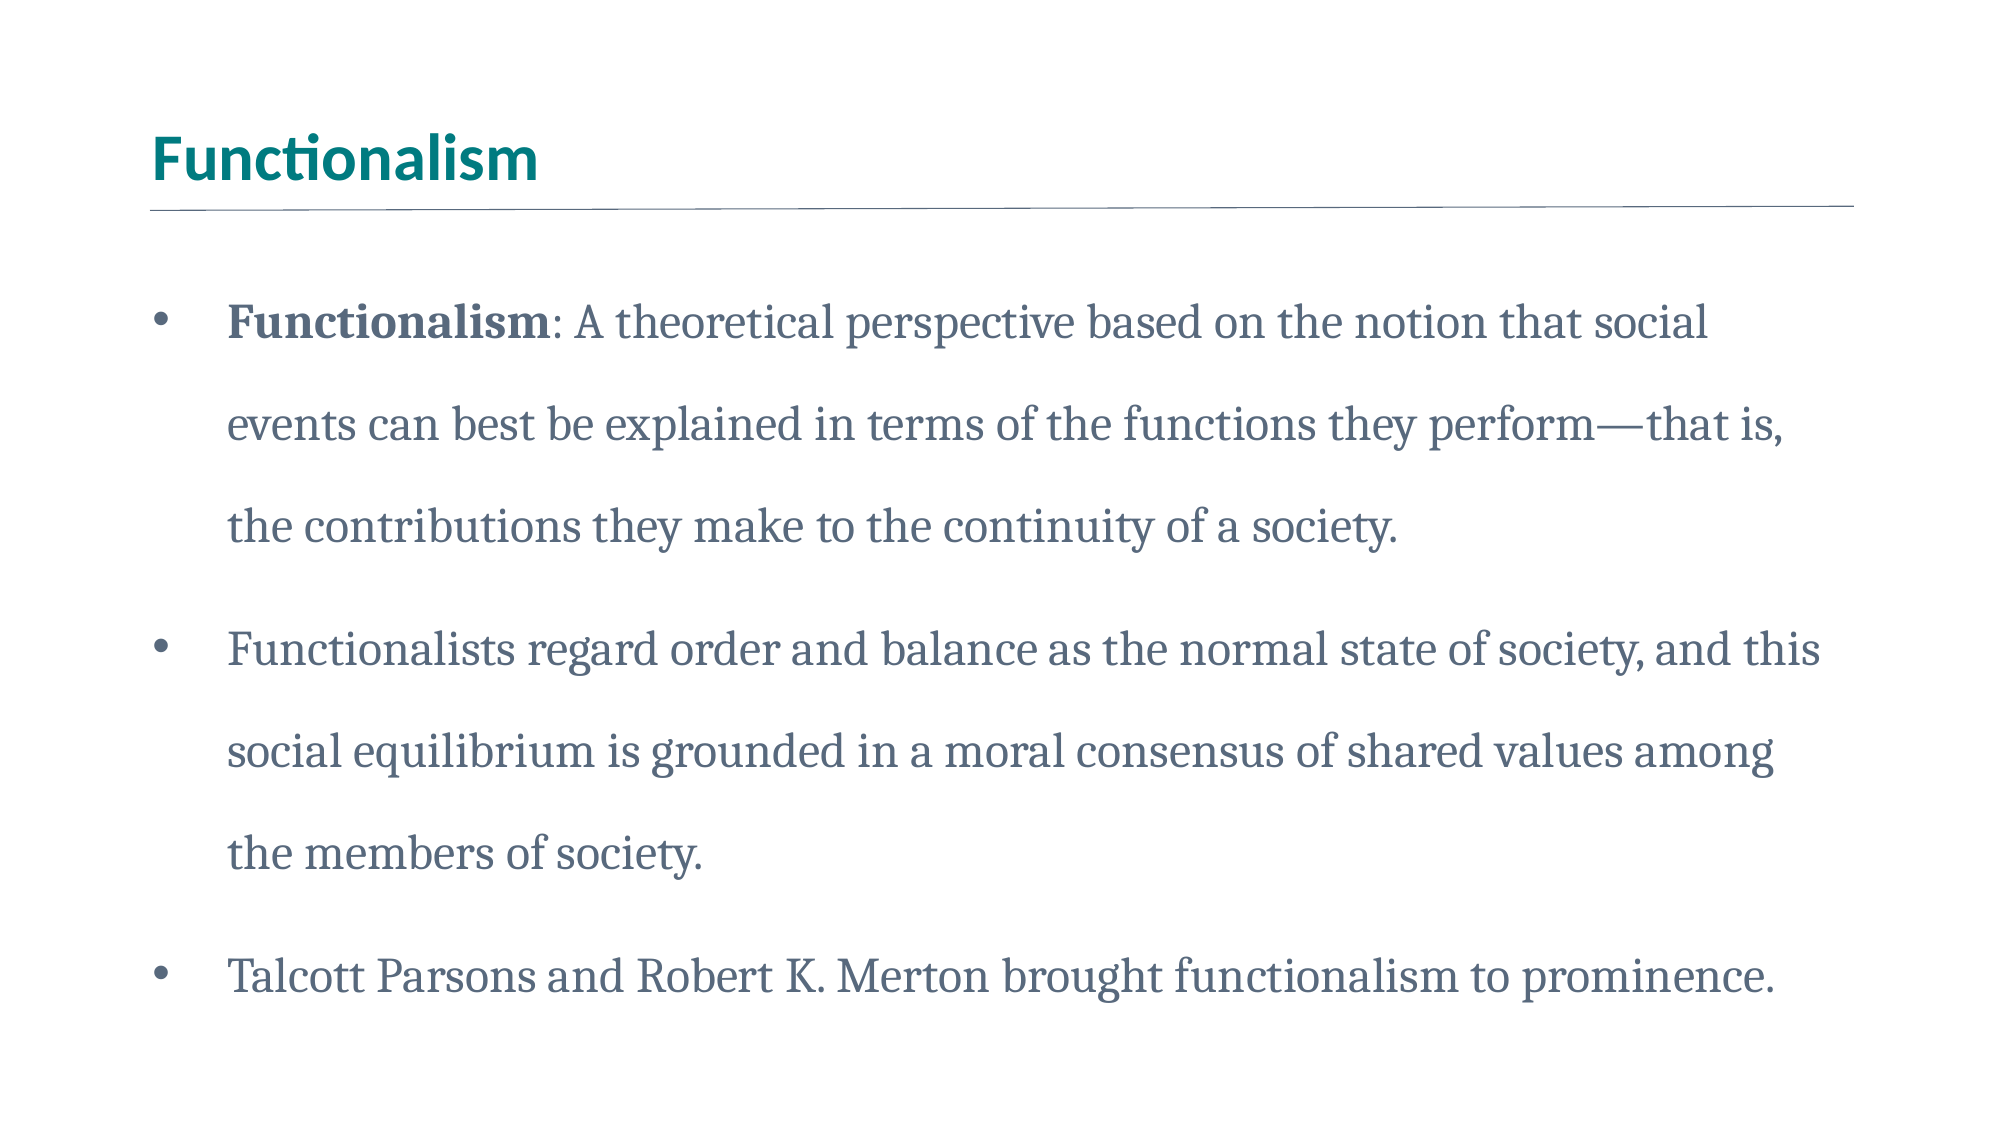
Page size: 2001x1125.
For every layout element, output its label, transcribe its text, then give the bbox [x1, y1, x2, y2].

list Functionalism: A theoretical perspective based on the notion that social events can best be explained in terms of the functions they perform—that is, the contributions they make to the continuity of a society. Functionalists regard order and balance as the normal state of society, and this social equilibrium is grounded in a moral consensus of shared values among the members of society. Talcott Parsons and Robert K. Merton brought functionalism to prominence. [137, 238, 1863, 1020]
title Functionalism [137, 107, 1863, 211]
